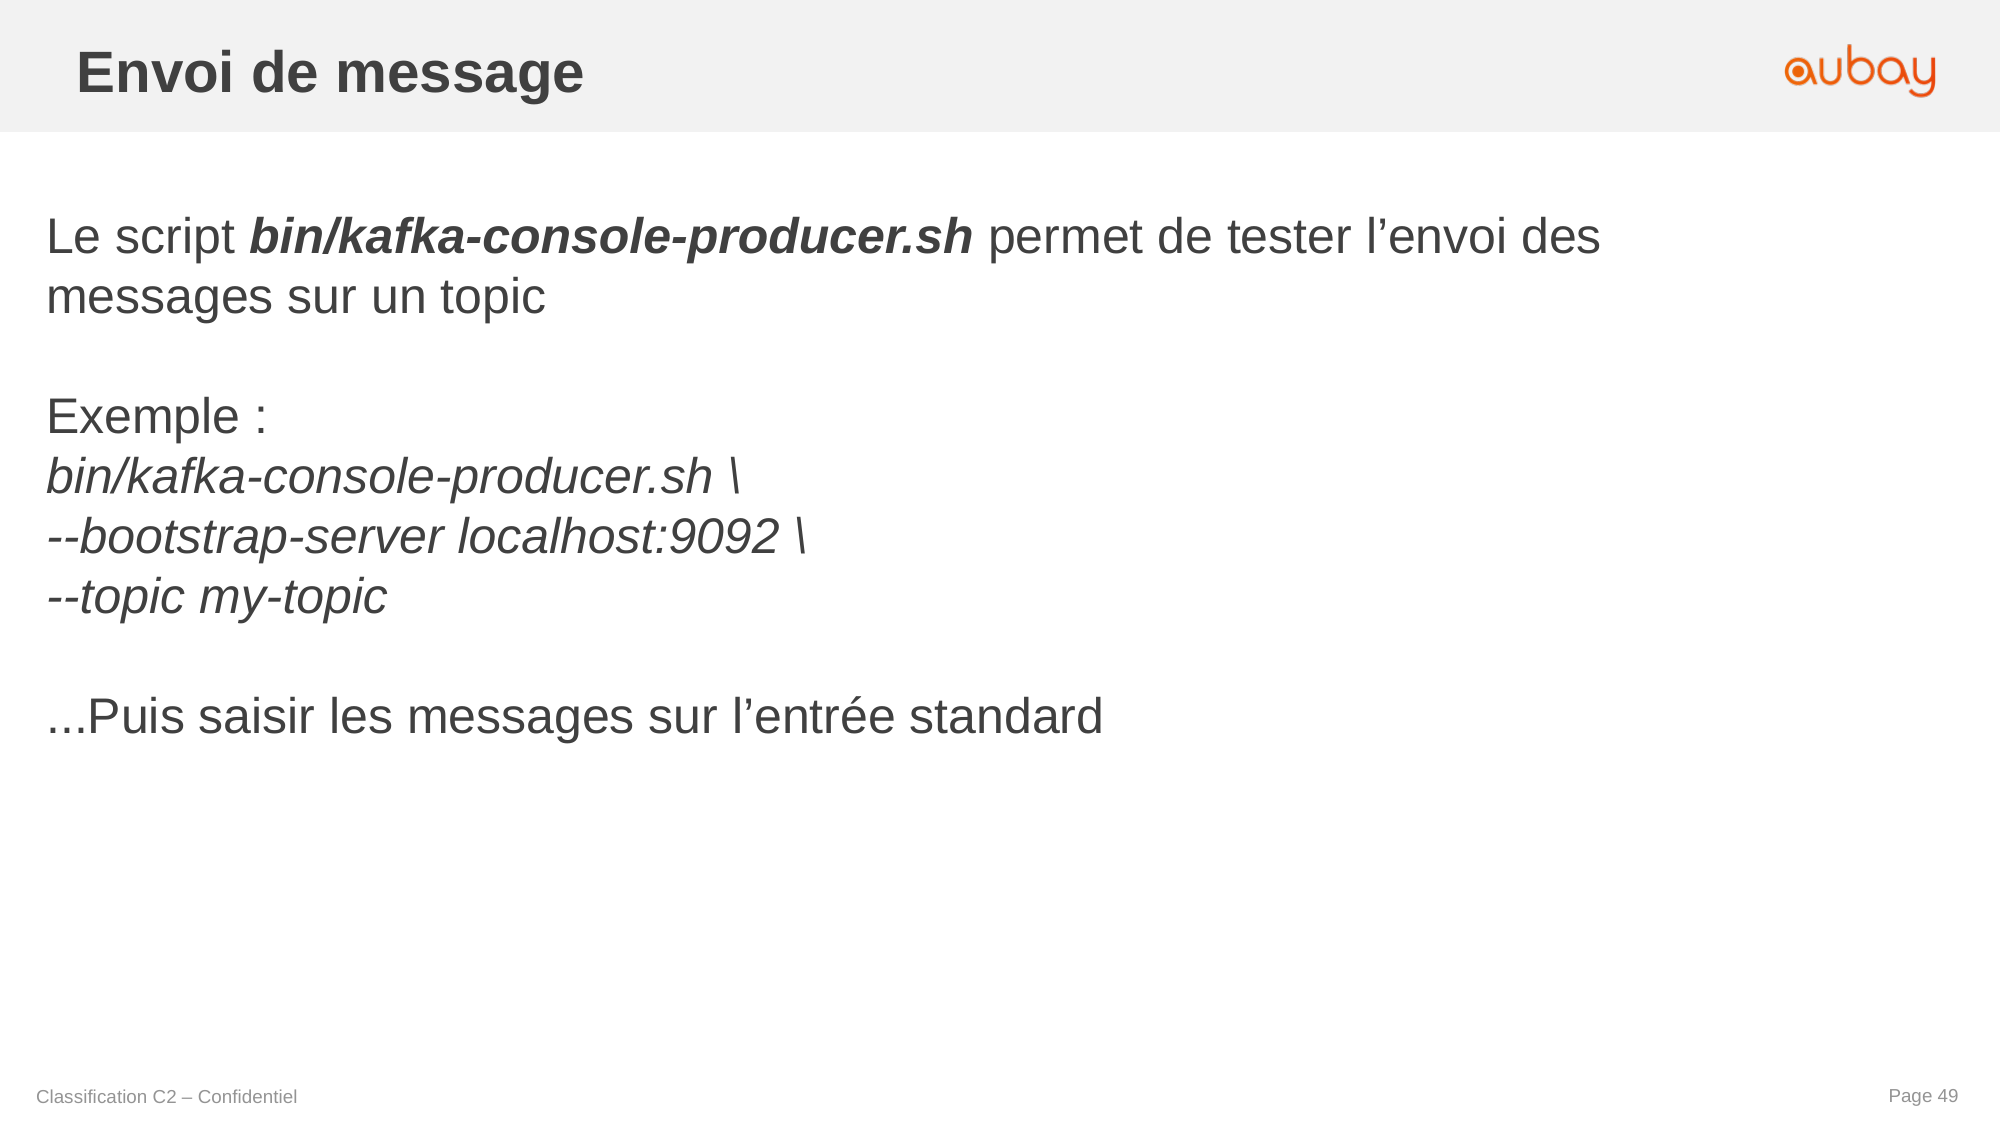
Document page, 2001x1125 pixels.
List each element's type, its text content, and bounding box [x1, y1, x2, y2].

list Envoi de message [61, 33, 1720, 115]
picture [1781, 26, 1939, 116]
text_box Le script bin/kafka-console-producer.sh permet de tester l’envoi des messages sur un topic Exemple : bin/kafka-console-producer.sh \ --bootstrap-server localhost:9092 \ --topic my-topic ...Puis saisir les messages sur l’entrée standard [31, 151, 1689, 1125]
